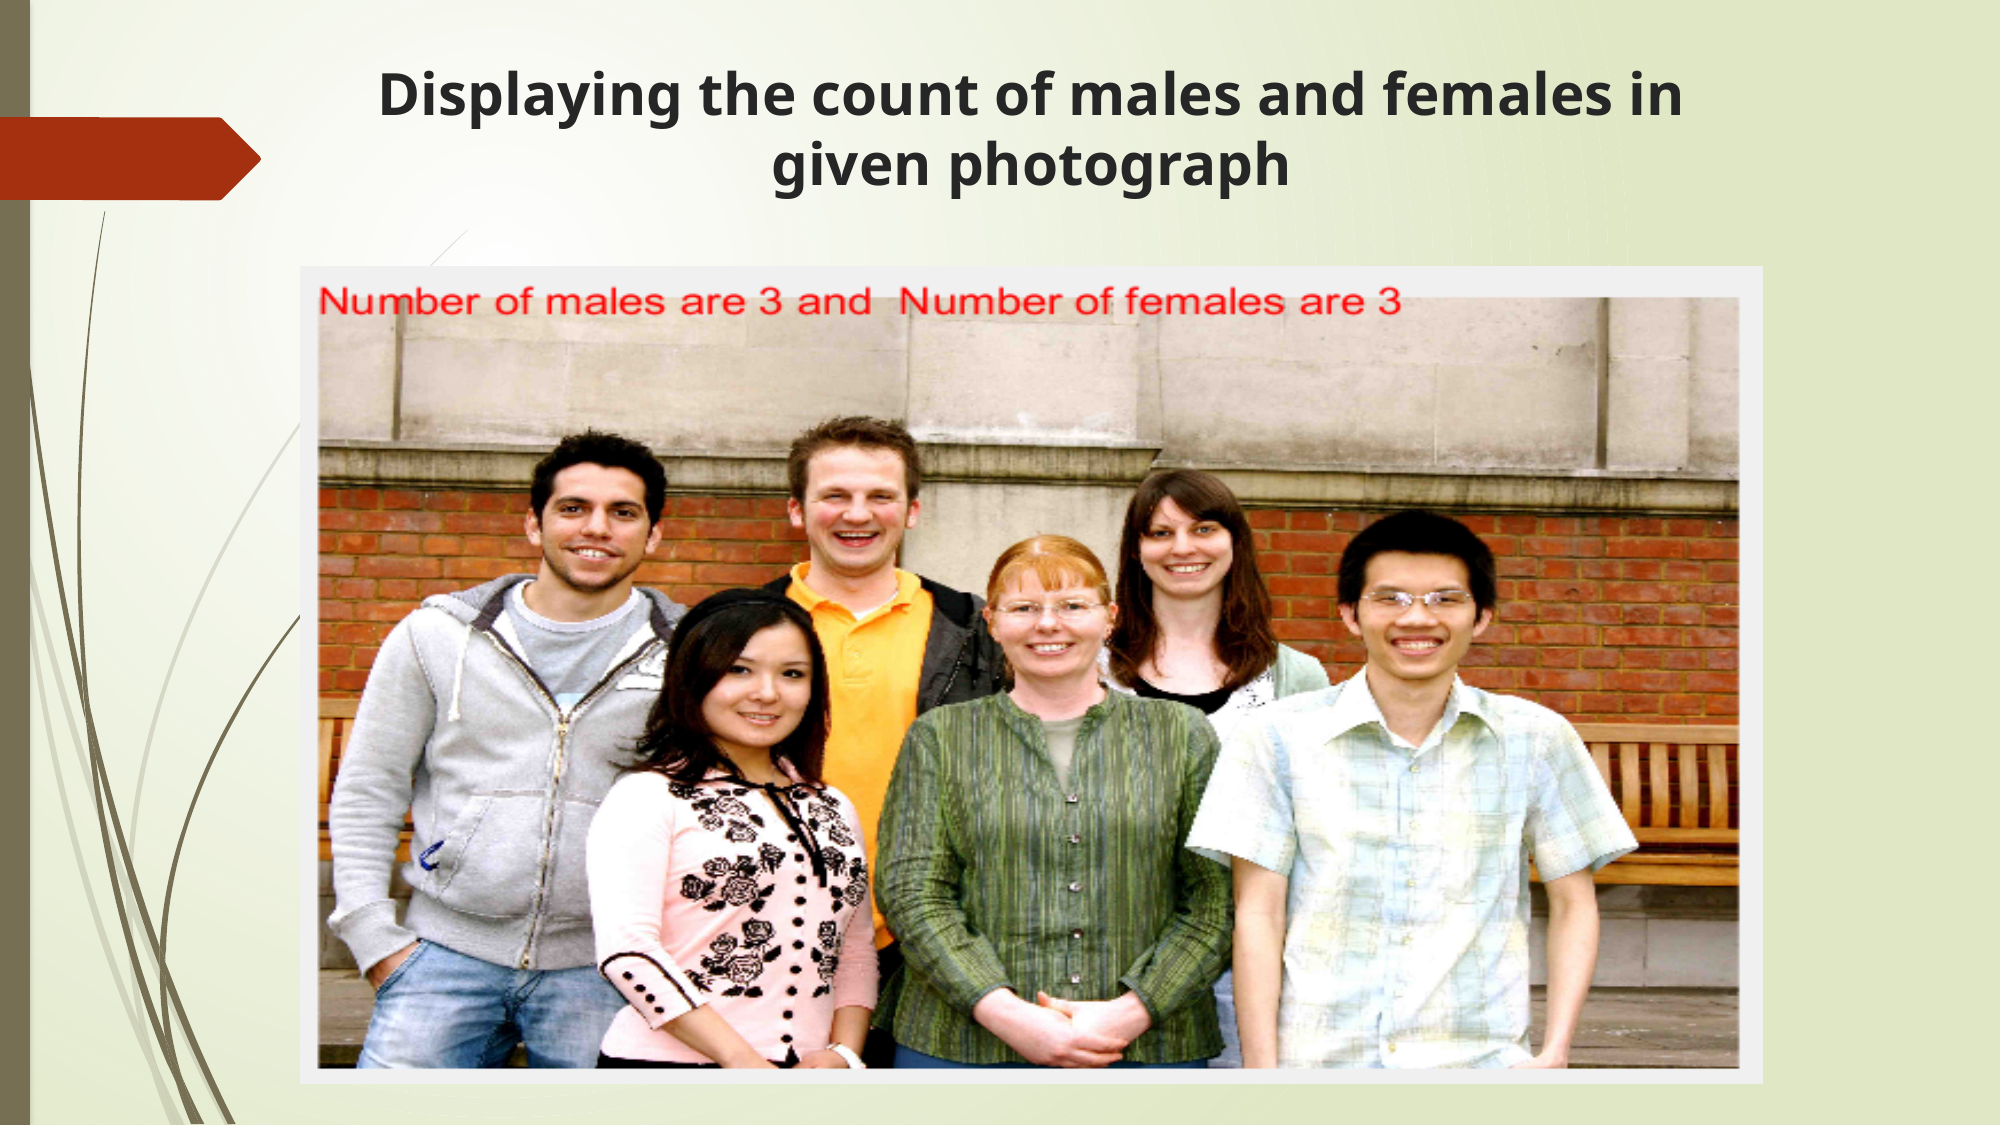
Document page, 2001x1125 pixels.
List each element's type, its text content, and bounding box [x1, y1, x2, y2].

title Displaying the count of males and females in given photograph [300, 49, 1763, 218]
picture [300, 265, 1763, 1085]
